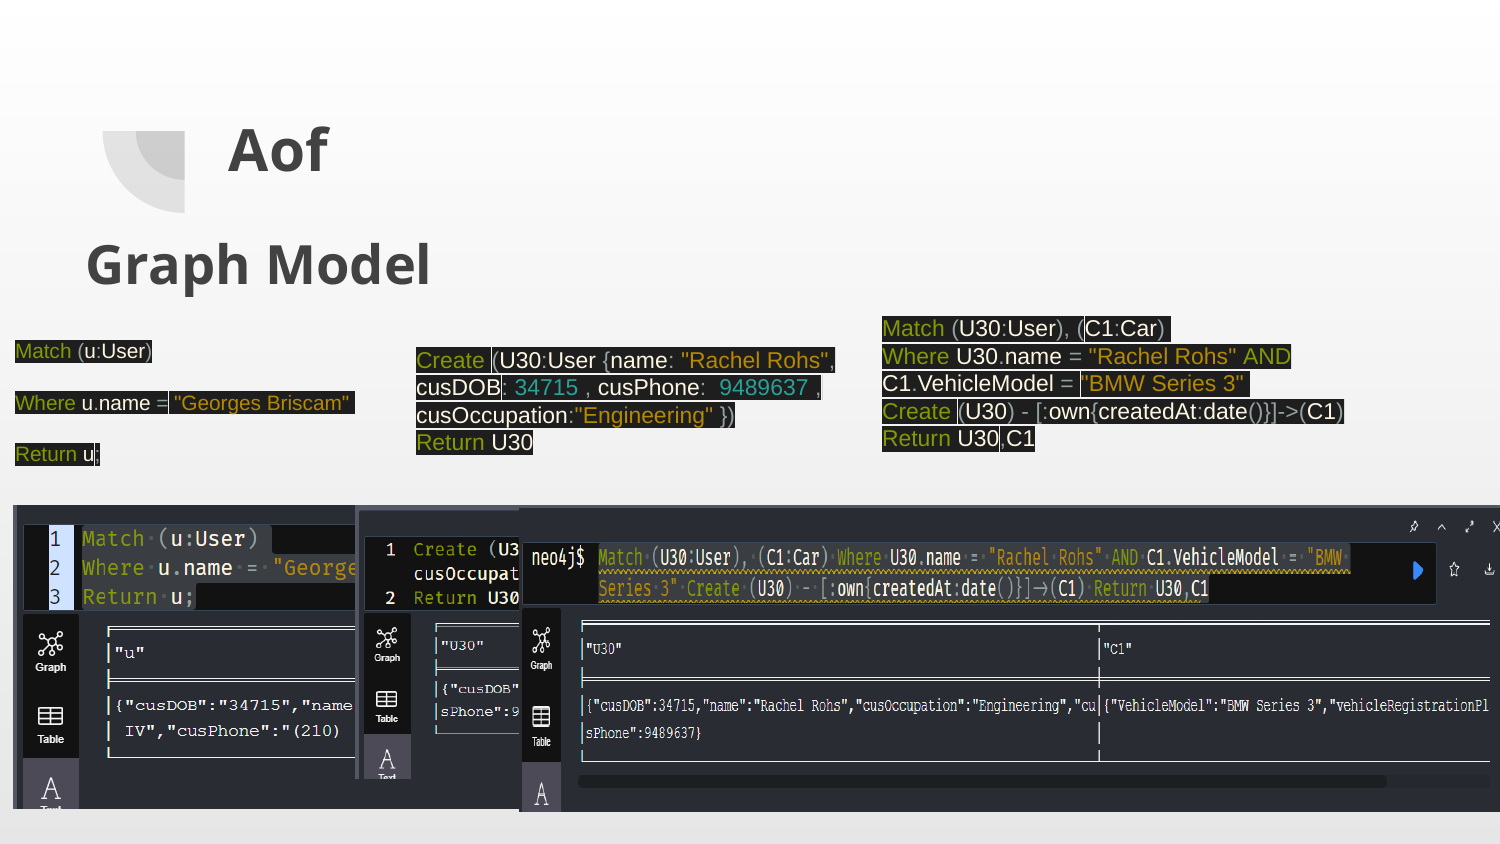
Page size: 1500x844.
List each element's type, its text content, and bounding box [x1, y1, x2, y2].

list Match (u:User) Where u.name = "Georges Briscam" Return u; [0, 319, 402, 484]
text_box Match (U30:User), (C1:Car) Where U30.name = "Rachel Rohs" AND C1.VehicleModel = "BMW Series 3" Create (U30) - [:own{createdAt:date()}]->(C1) Return U30,C1 [867, 298, 1419, 467]
picture [13, 504, 1500, 812]
text_box Create (U30:User {name: "Rachel Rohs", cusDOB: 34715 , cusPhone: 9489637 , cusOccupation:"Engineering" }) Return U30 [401, 330, 894, 471]
title Aof [213, 98, 1368, 263]
list Graph Model [70, 205, 1083, 312]
